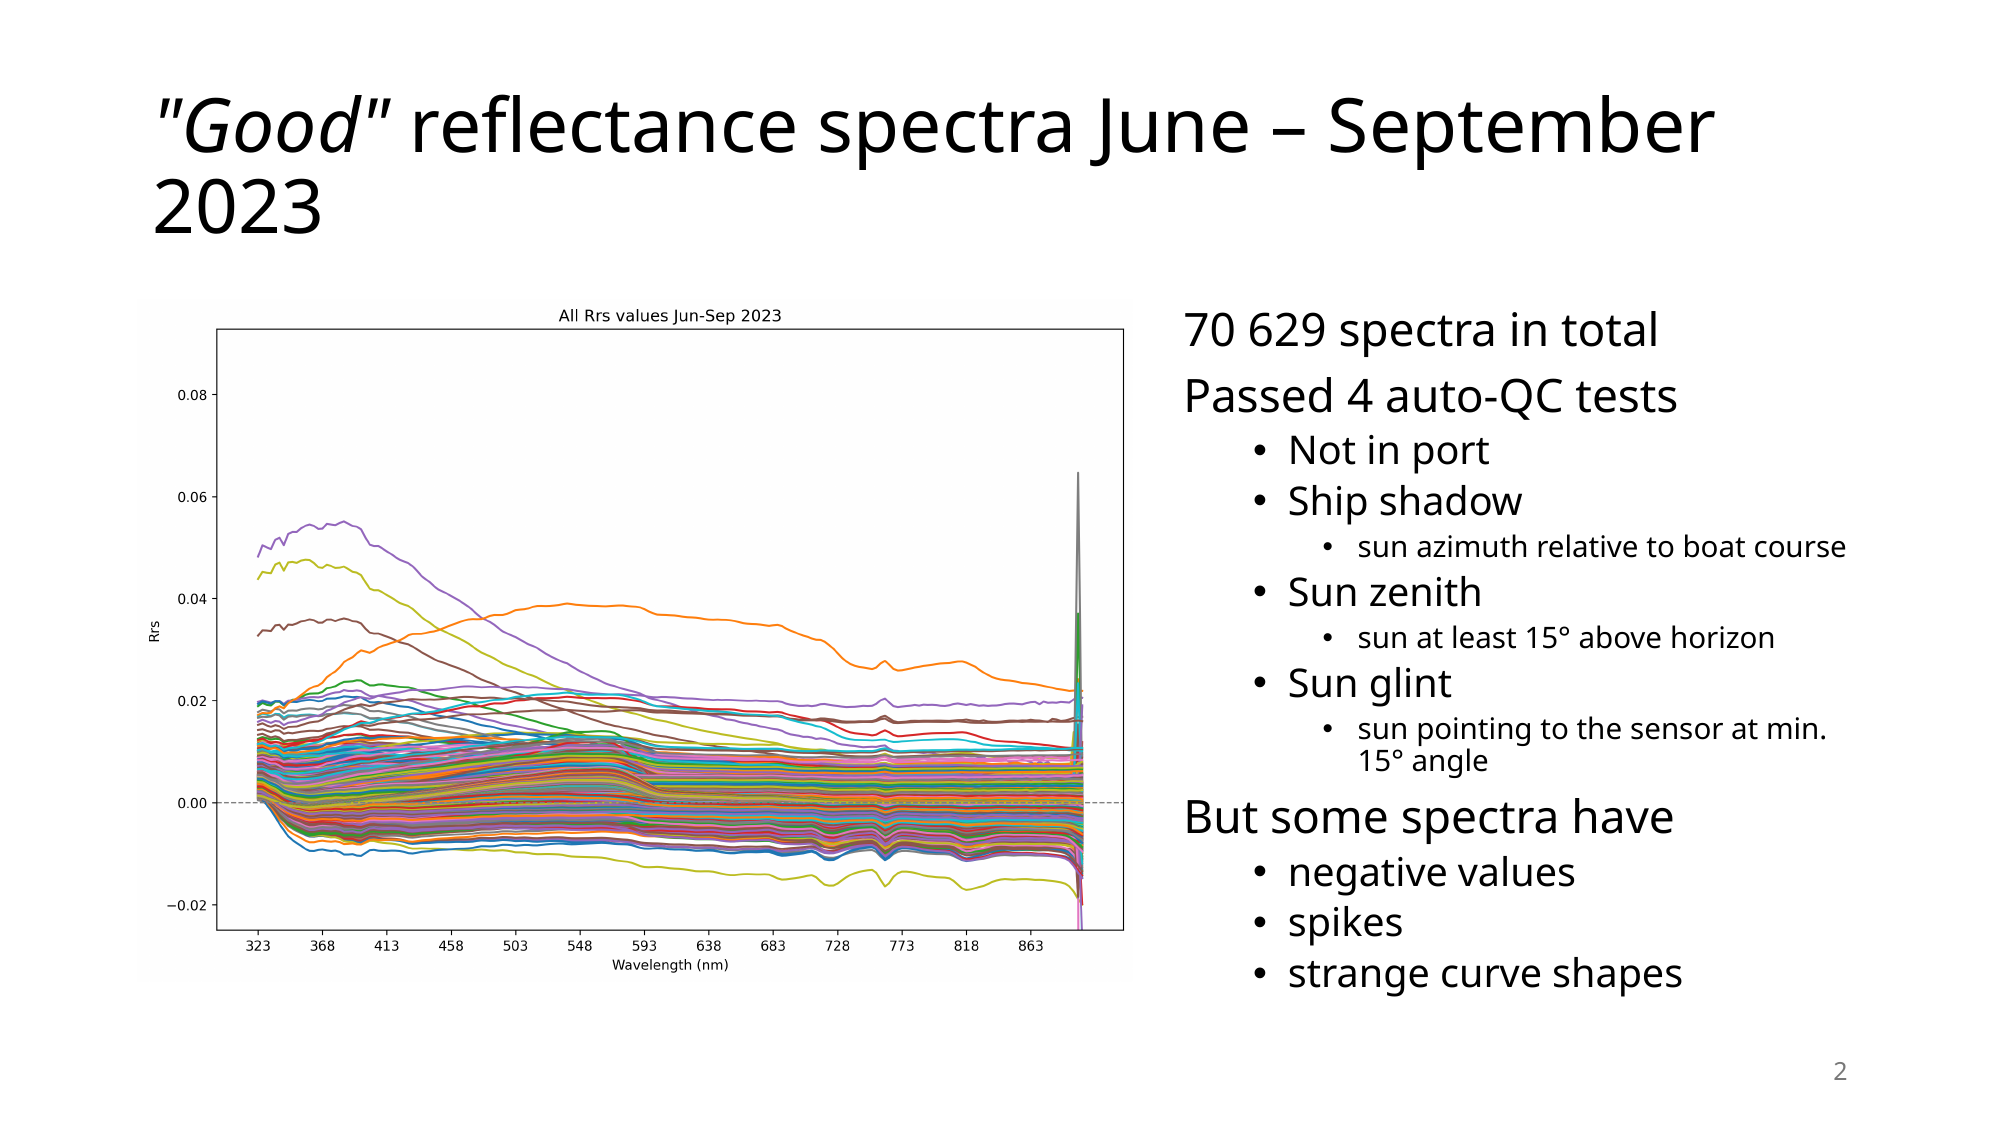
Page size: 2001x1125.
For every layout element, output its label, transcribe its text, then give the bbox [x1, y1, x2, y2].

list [136, 298, 1134, 982]
slide_number 2 [1412, 1042, 1863, 1103]
list 70 629 spectra in total Passed 4 auto-QC tests Not in port Ship shadow sun azimuth relative to boat course Sun zenith sun at least 15° above horizon Sun glint sun pointing to the sensor at min. 15° angle But some spectra have negative values spikes strange curve shapes [1168, 299, 1863, 1014]
title "Good" reflectance spectra June – September 2023 [137, 59, 1863, 278]
